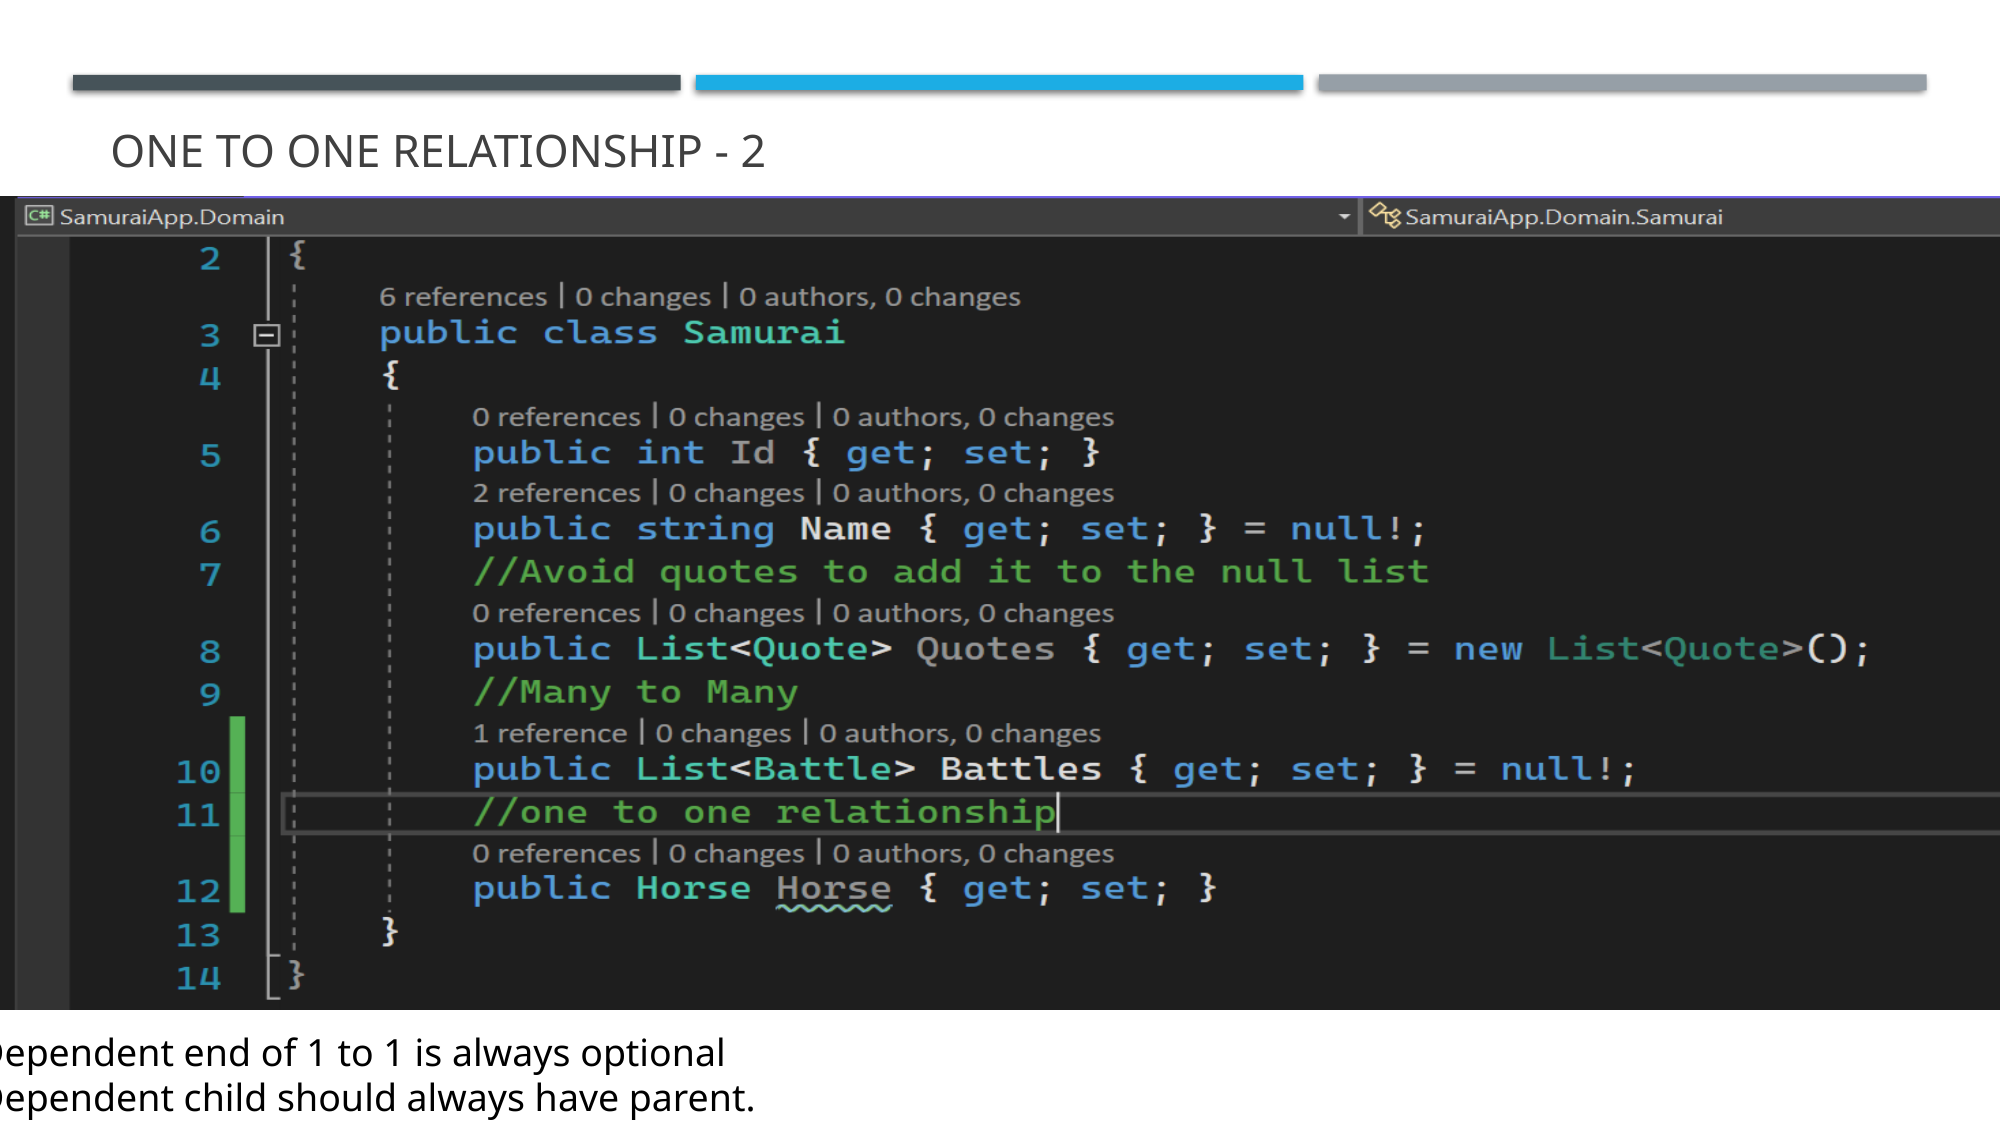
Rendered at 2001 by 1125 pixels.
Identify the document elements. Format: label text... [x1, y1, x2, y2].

text_box Dependent end of 1 to 1 is always optional Dependent child should always have parent. [0, 1022, 772, 1125]
title One to one relationship - 2 [95, 115, 1905, 185]
picture [0, 195, 2000, 1011]
